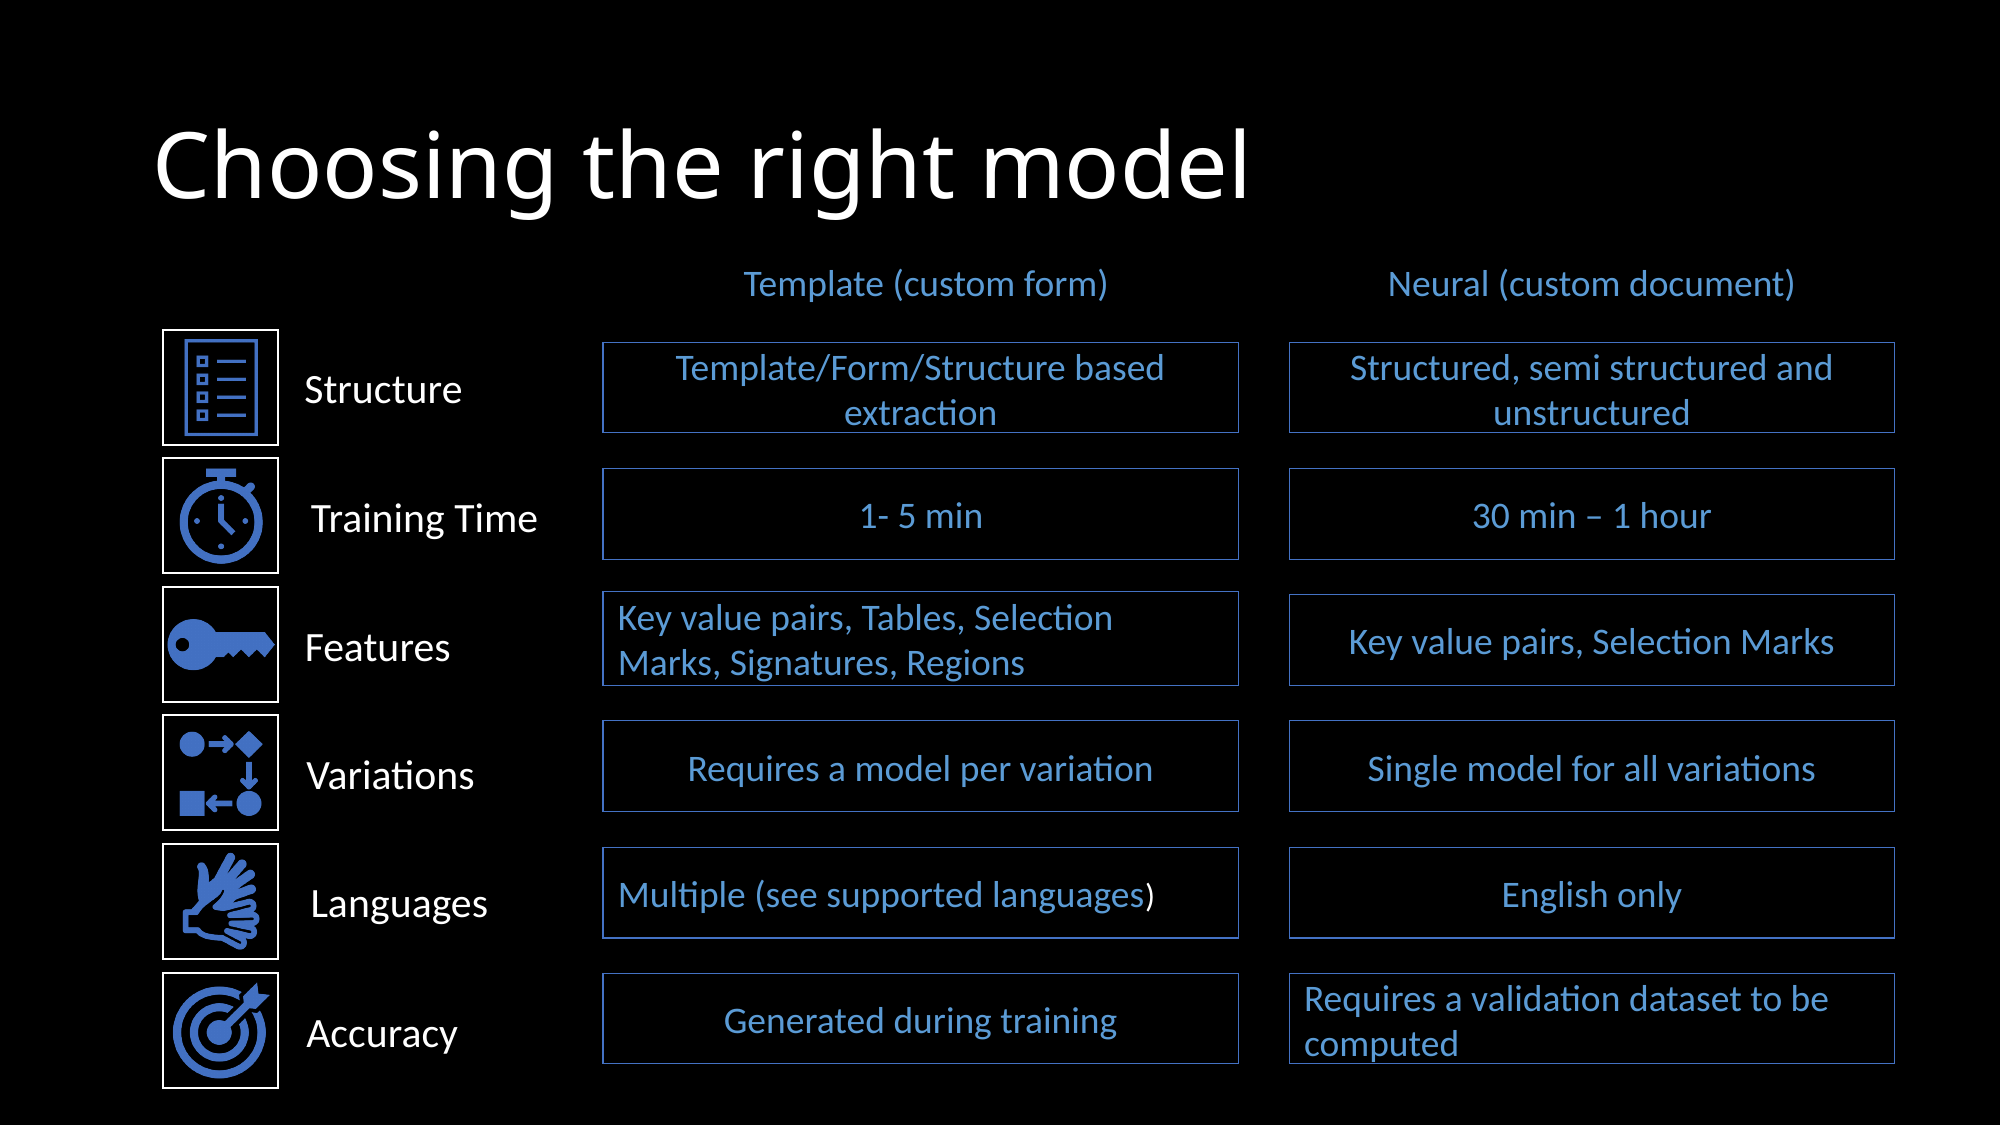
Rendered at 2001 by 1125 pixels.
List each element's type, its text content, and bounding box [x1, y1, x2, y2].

text_box [162, 972, 279, 1089]
text_box [162, 457, 279, 574]
text_box Template (custom form) [647, 251, 1206, 312]
text_box Generated during training [602, 973, 1239, 1064]
text_box Key value pairs, Tables, Selection Marks, Signatures, Regions [602, 591, 1239, 686]
text_box [162, 714, 279, 831]
text_box Features [304, 619, 451, 670]
text_box Key value pairs, Selection Marks [1289, 594, 1895, 686]
title Choosing the right model [137, 59, 1863, 278]
text_box Template/Form/Structure based extraction [602, 342, 1239, 433]
text_box Structured, semi structured and unstructured [1289, 342, 1895, 433]
text_box Requires a validation dataset to be computed [1289, 973, 1895, 1064]
text_box Structure [304, 362, 463, 413]
text_box 30 min – 1 hour [1289, 468, 1895, 560]
text_box Single model for all variations [1289, 720, 1895, 812]
text_box Accuracy [306, 1005, 459, 1056]
text_box English only [1289, 847, 1895, 939]
text_box Multiple (see supported languages) [602, 847, 1239, 939]
text_box Languages [310, 876, 489, 927]
text_box [162, 843, 279, 960]
text_box Neural (custom document) [1312, 251, 1872, 312]
text_box [162, 329, 279, 446]
text_box 1- 5 min [602, 468, 1239, 560]
text_box Training Time [310, 490, 539, 541]
text_box Variations [306, 747, 475, 798]
text_box Requires a model per variation [602, 720, 1239, 812]
text_box [162, 586, 279, 703]
